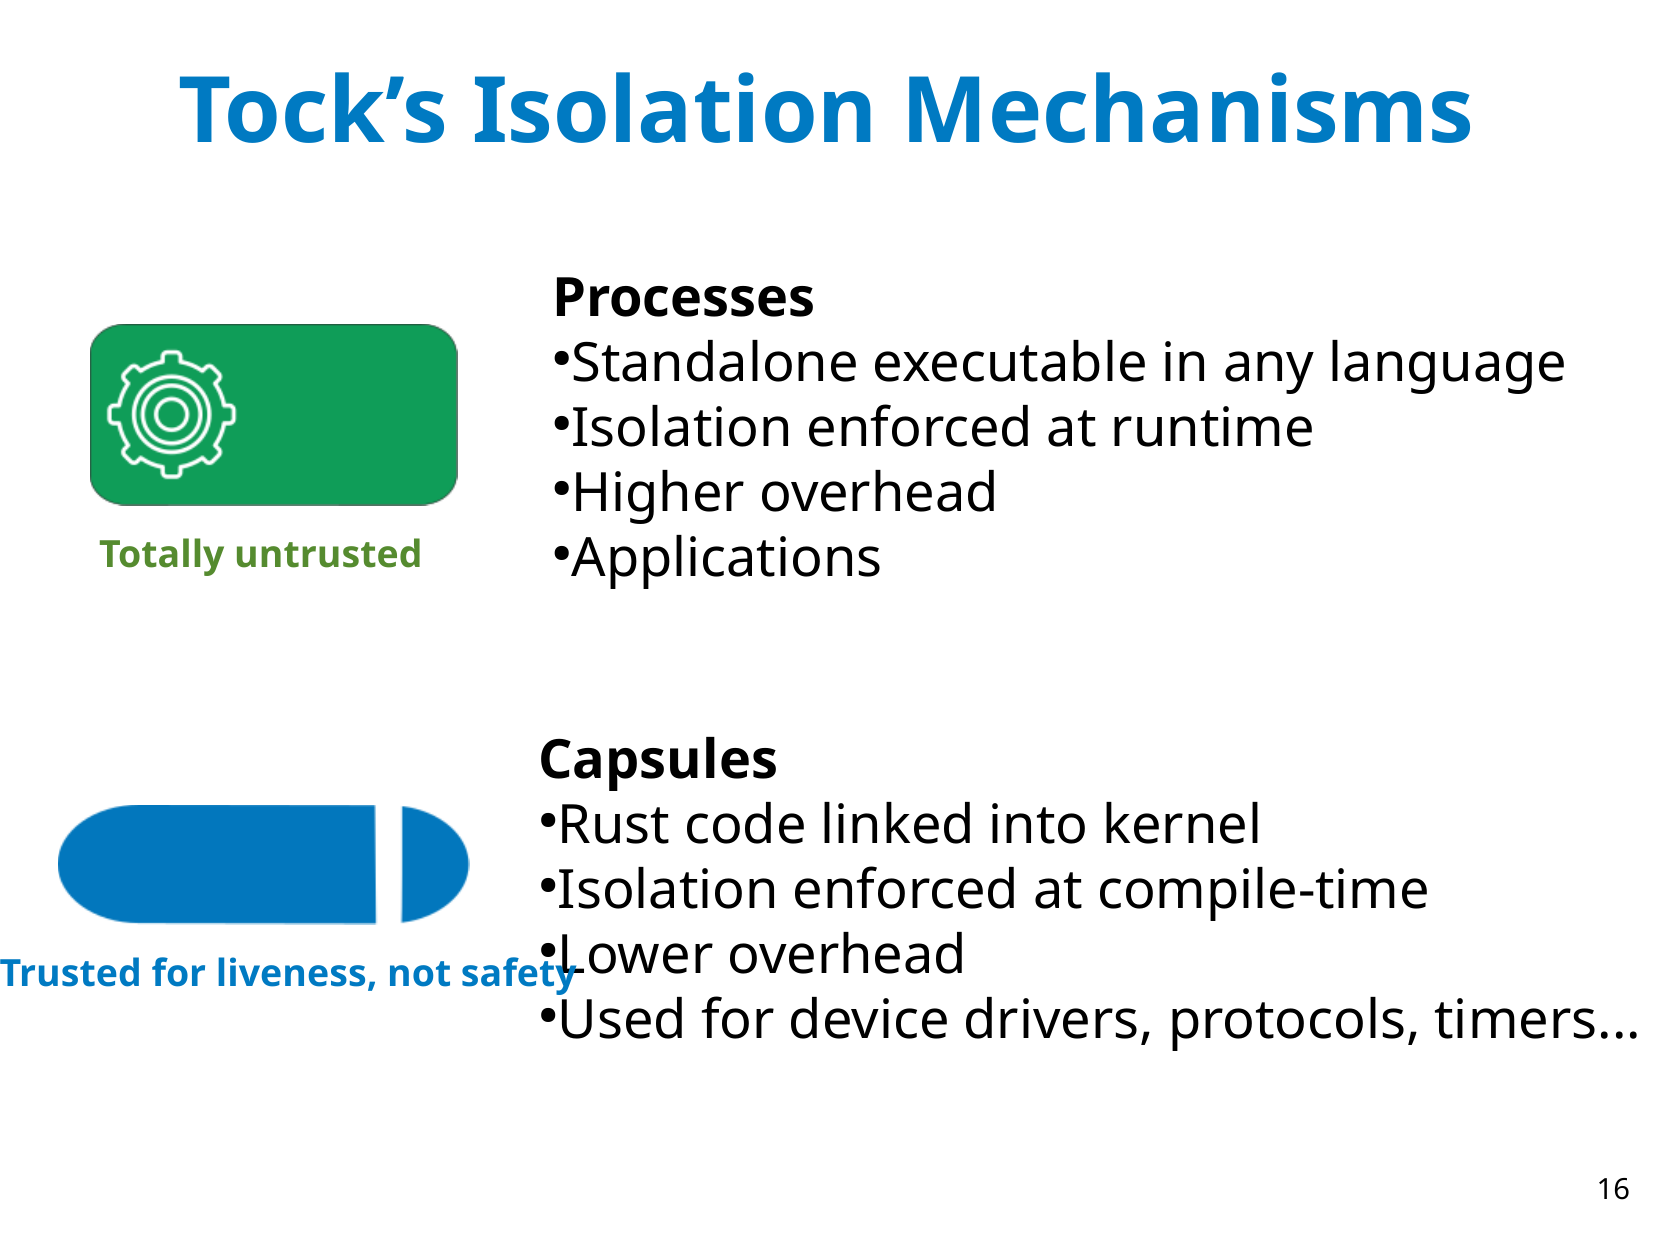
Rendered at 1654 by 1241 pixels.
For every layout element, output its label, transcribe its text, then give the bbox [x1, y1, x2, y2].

text_box Totally untrusted [84, 522, 438, 583]
slide_number 16 [1244, 1124, 1631, 1211]
text_box Processes Standalone executable in any language Isolation enforced at runtime Higher overhead Applications [537, 255, 1583, 595]
picture [58, 805, 470, 925]
text_box Trusted for liveness, not safety [0, 942, 593, 1002]
text_box Capsules Rust code linked into kernel Isolation enforced at compile-time Lower overhead Used for device drivers, protocols, timers... [523, 717, 1654, 1057]
picture [90, 324, 458, 506]
title Tock’s Isolation Mechanisms [0, 2, 1654, 210]
